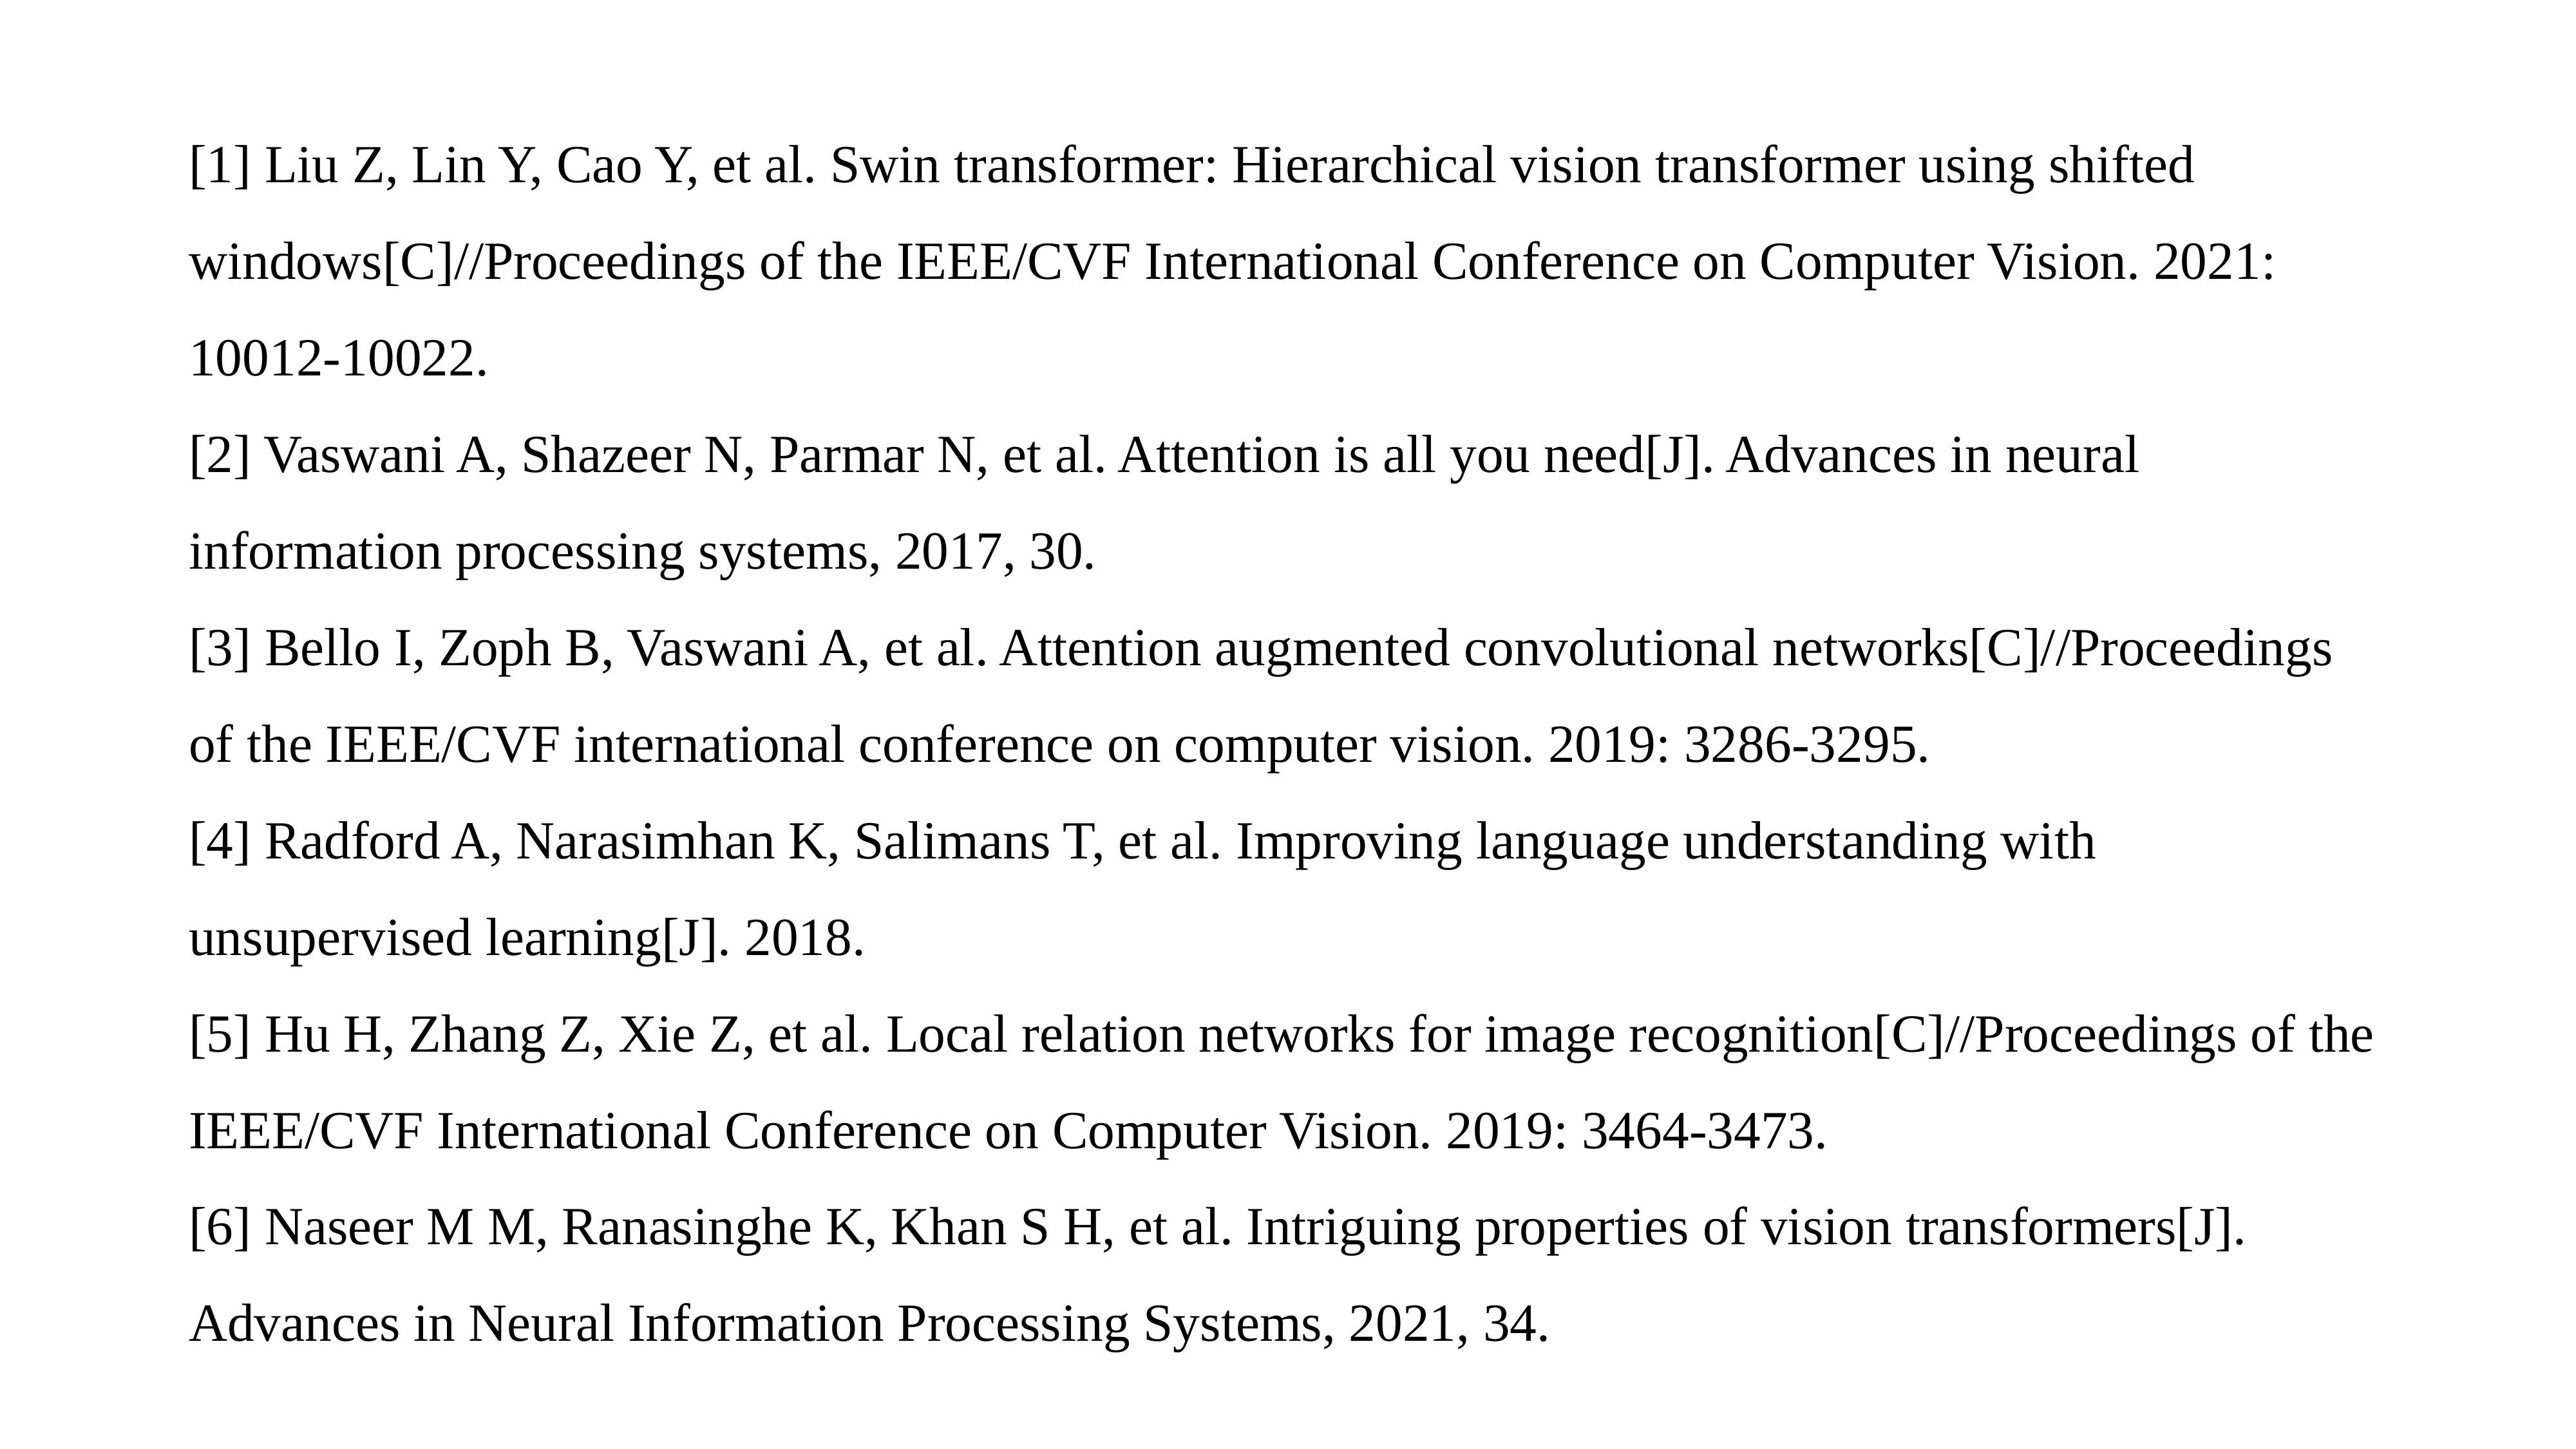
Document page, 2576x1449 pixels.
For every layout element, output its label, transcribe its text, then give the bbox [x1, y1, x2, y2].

text_box [1] Liu Z, Lin Y, Cao Y, et al. Swin transformer: Hierarchical vision transformer using shifted windows[C]//Proceedings of the IEEE/CVF International Conference on Computer Vision. 2021: 10012-10022. [2] Vaswani A, Shazeer N, Parmar N, et al. Attention is all you need[J]. Advances in neural information processing systems, 2017, 30. [3] Bello I, Zoph B, Vaswani A, et al. Attention augmented convolutional networks[C]//Proceedings of the IEEE/CVF international conference on computer vision. 2019: 3286-3295. [4] Radford A, Narasimhan K, Salimans T, et al. Improving language understanding with unsupervised learning[J]. 2018. [5] Hu H, Zhang Z, Xie Z, et al. Local relation networks for image recognition[C]//Proceedings of the IEEE/CVF International Conference on Computer Vision. 2019: 3464-3473. [6] Naseer M M, Ranasinghe K, Khan S H, et al. Intriguing properties of vision transformers[J]. Advances in Neural Information Processing Systems, 2021, 34. [183, 91, 2392, 1358]
